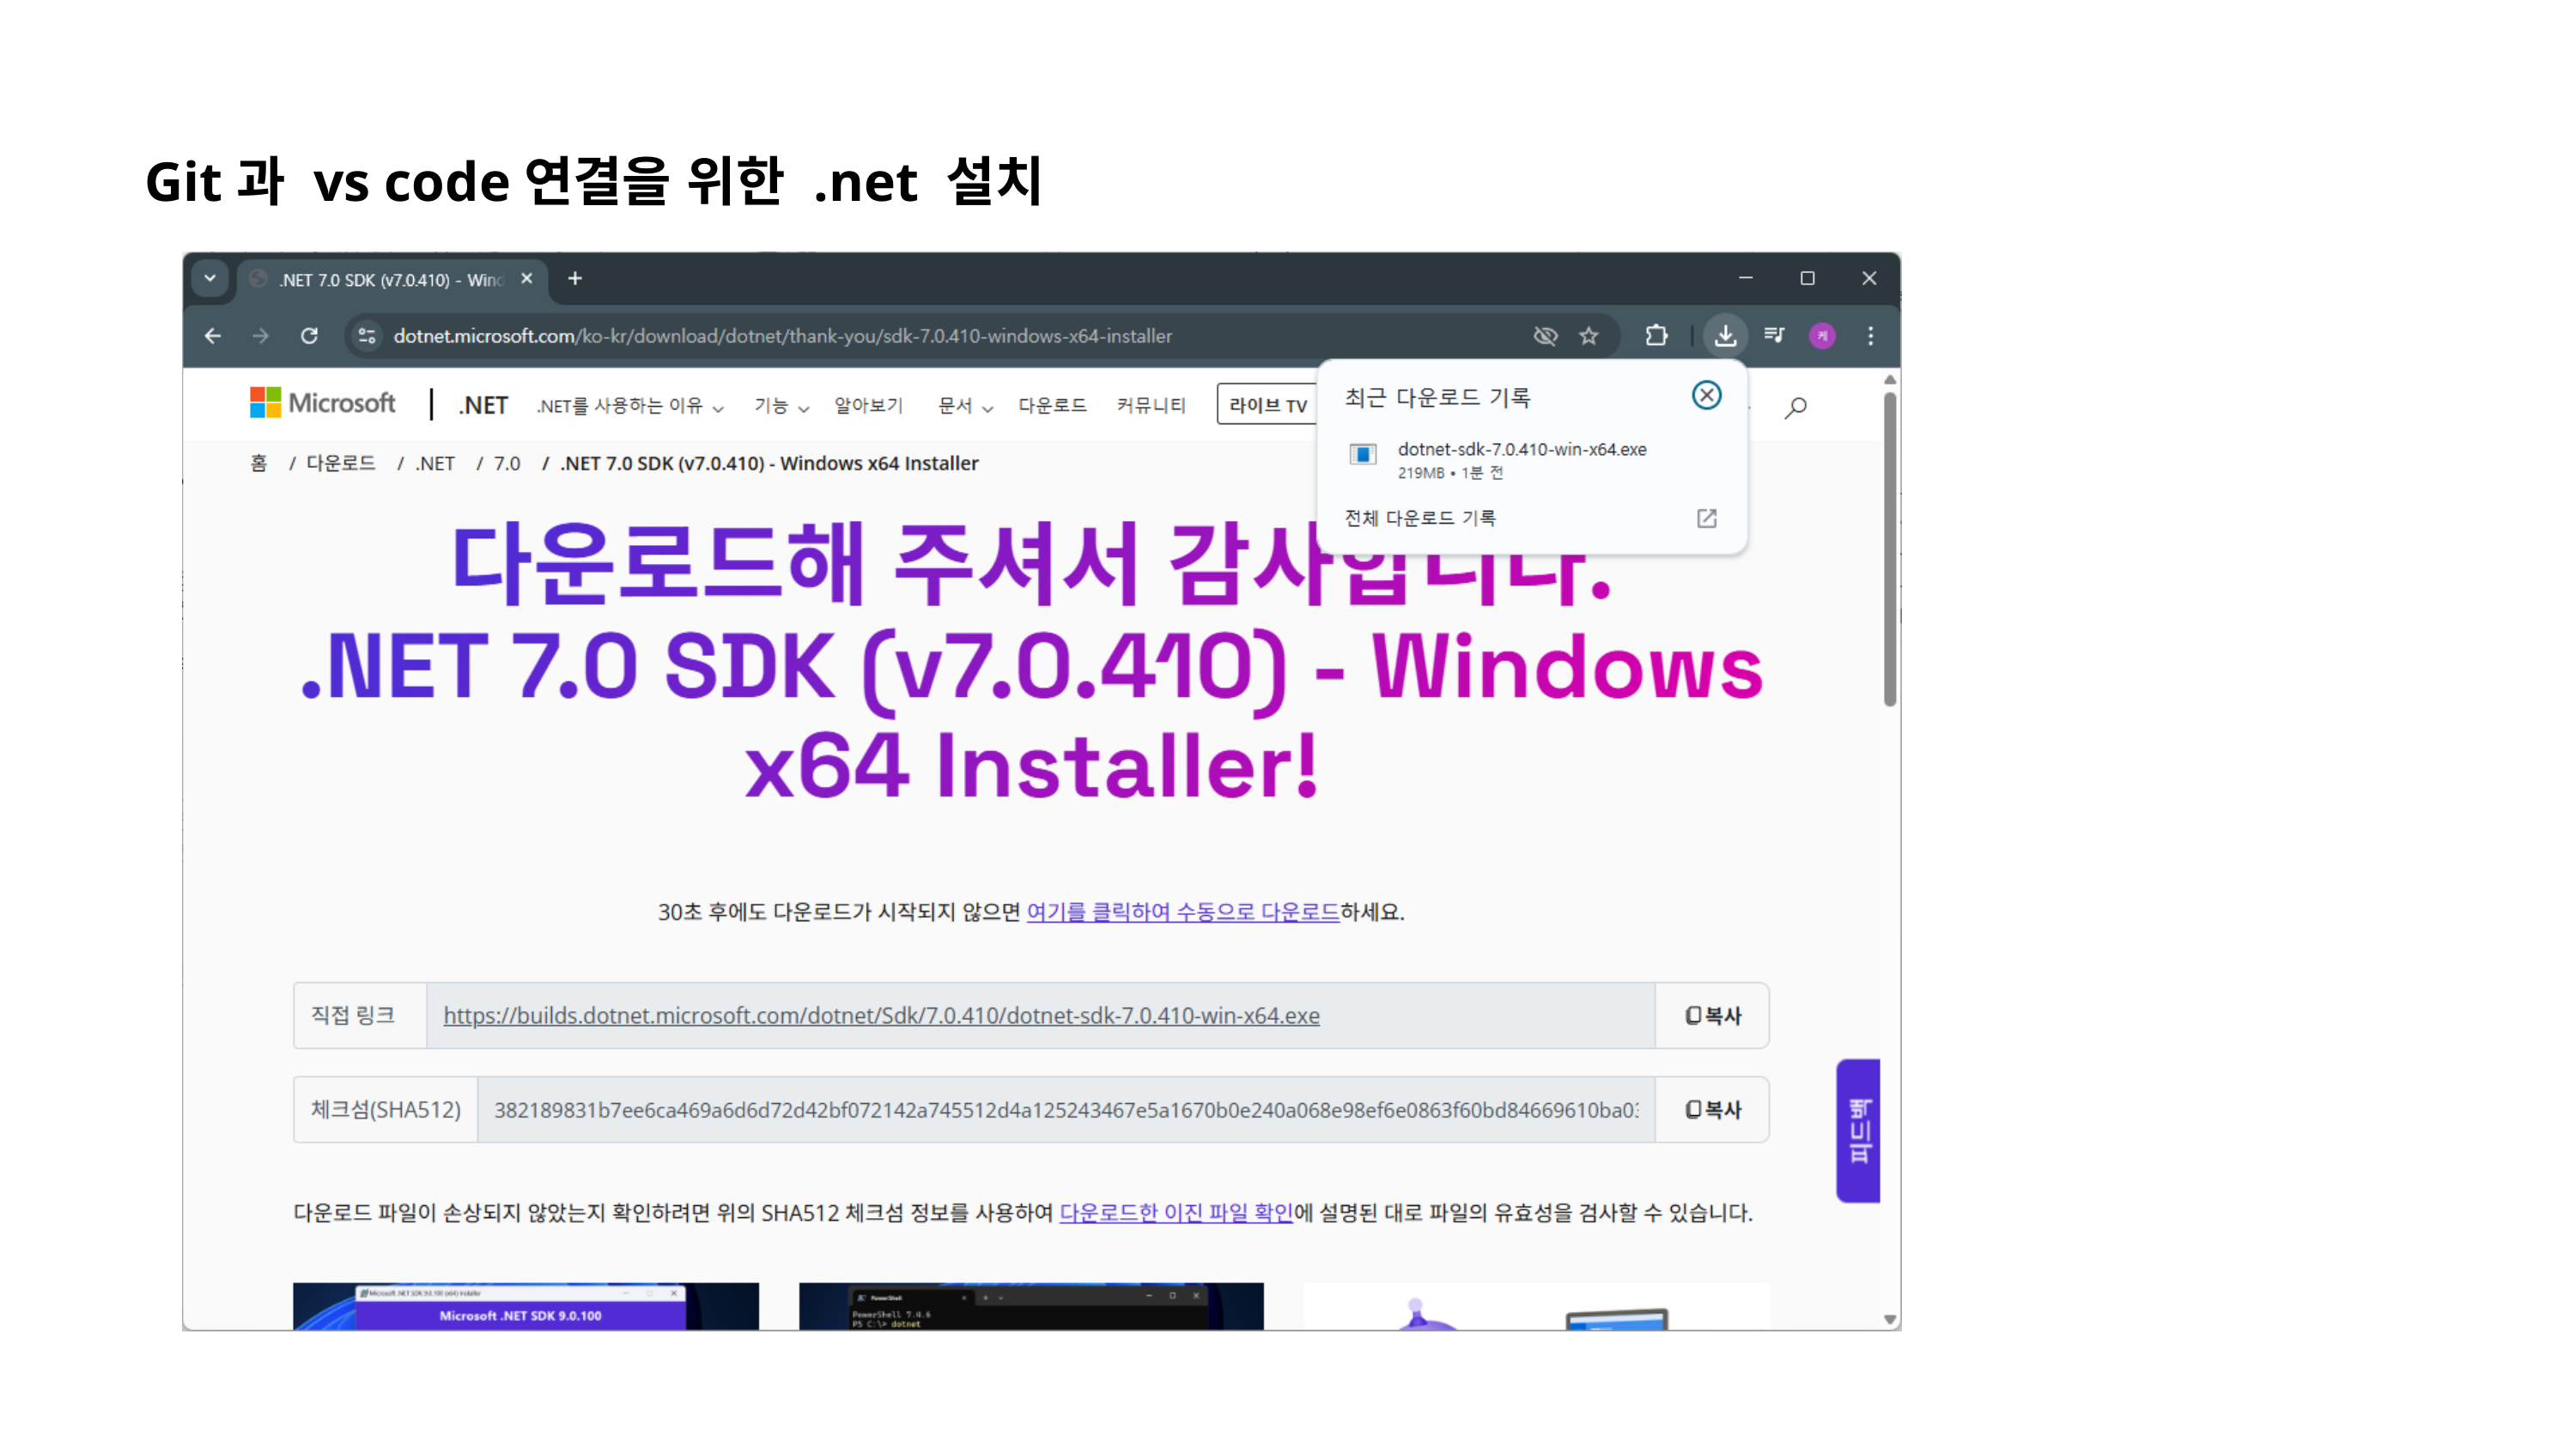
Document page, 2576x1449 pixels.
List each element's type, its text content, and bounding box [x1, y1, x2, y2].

text_box Git과 vs code연결을 위한 .net 설치 [144, 136, 1438, 212]
picture [182, 252, 1902, 1331]
